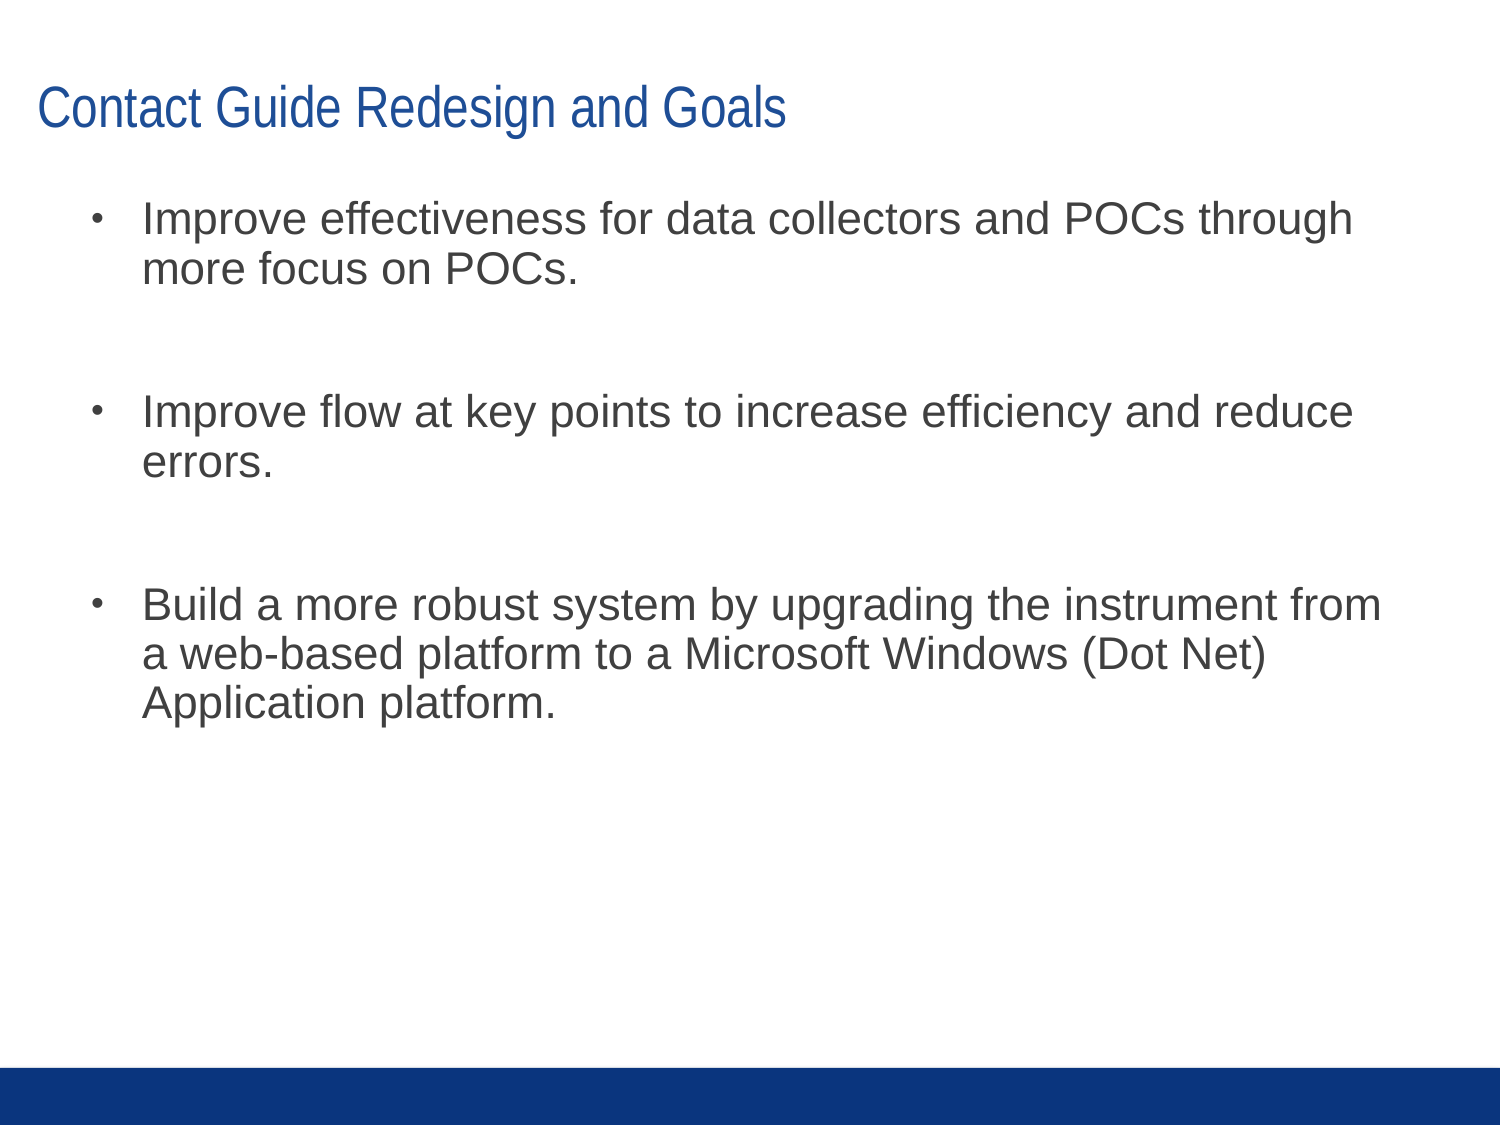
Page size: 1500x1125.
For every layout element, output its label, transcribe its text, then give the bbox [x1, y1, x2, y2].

list Improve effectiveness for data collectors and POCs through more focus on POCs. Improve flow at key points to increase efficiency and reduce errors. Build a more robust system by upgrading the instrument from a web-based platform to a Microsoft Windows (Dot Net) Application platform. [26, 187, 1417, 1069]
title Contact Guide Redesign and Goals [22, 29, 1474, 189]
